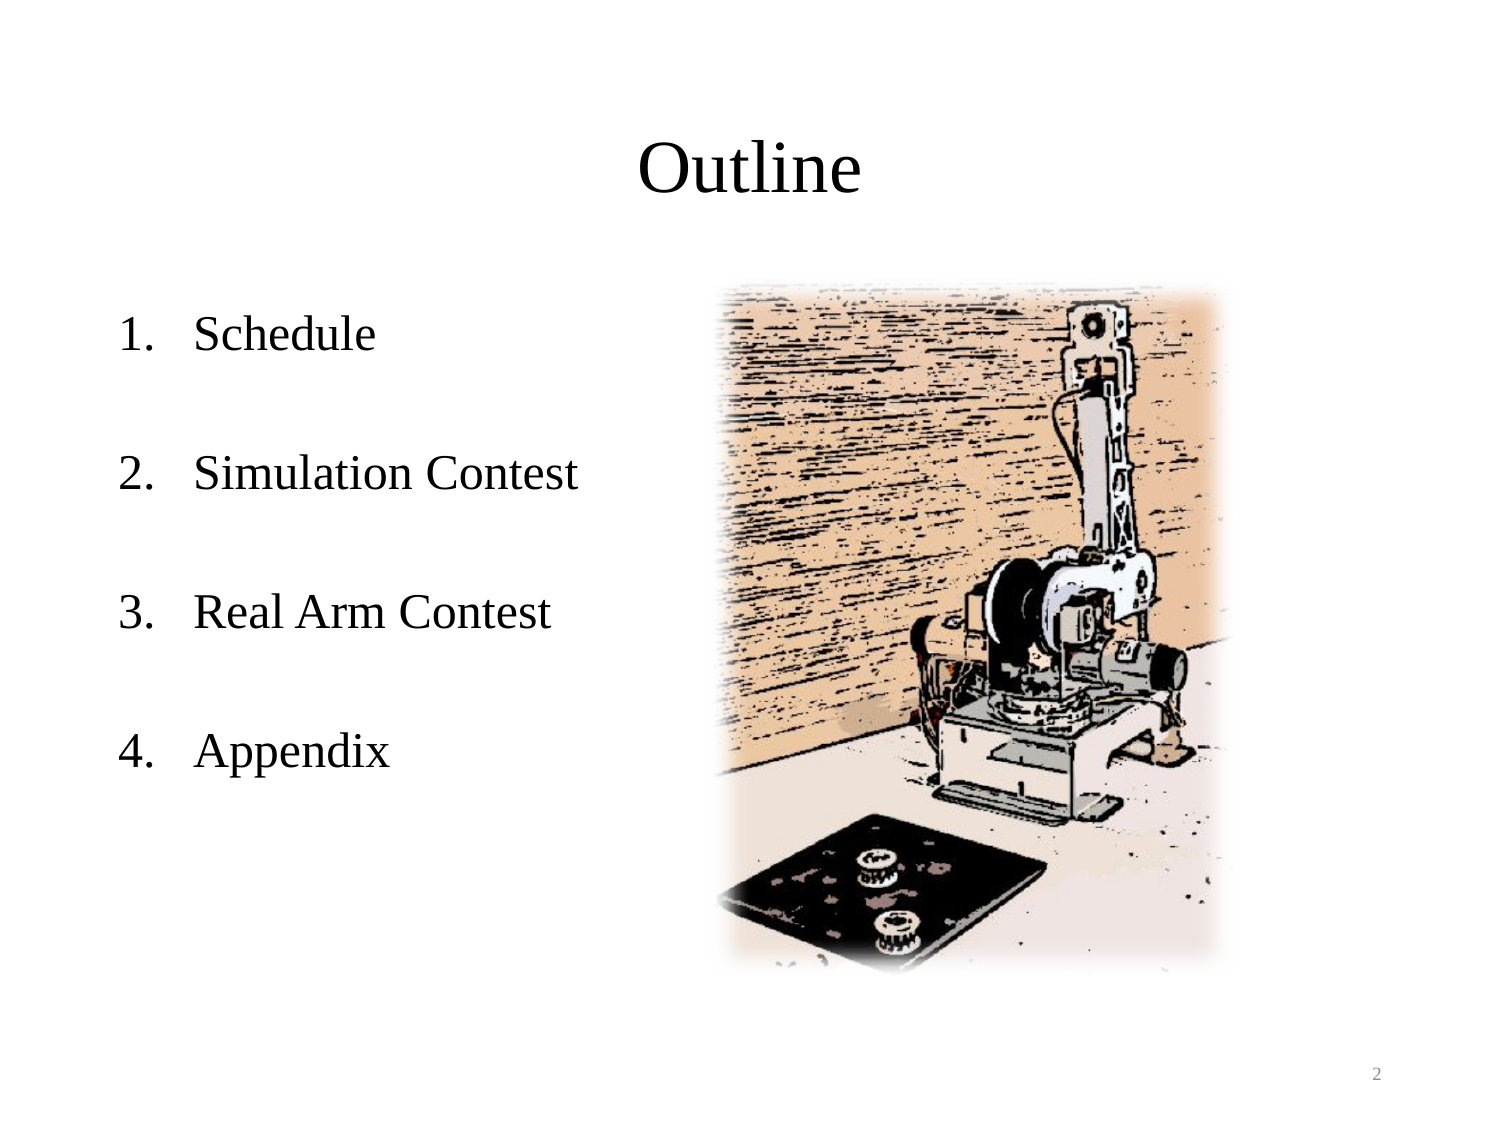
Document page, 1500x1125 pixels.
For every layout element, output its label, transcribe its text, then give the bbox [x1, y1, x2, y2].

slide_number 2 [1059, 1042, 1397, 1103]
list Schedule Simulation Contest Real Arm Contest Appendix [103, 299, 1397, 1066]
picture [710, 277, 1235, 977]
title Outline [103, 59, 1397, 278]
